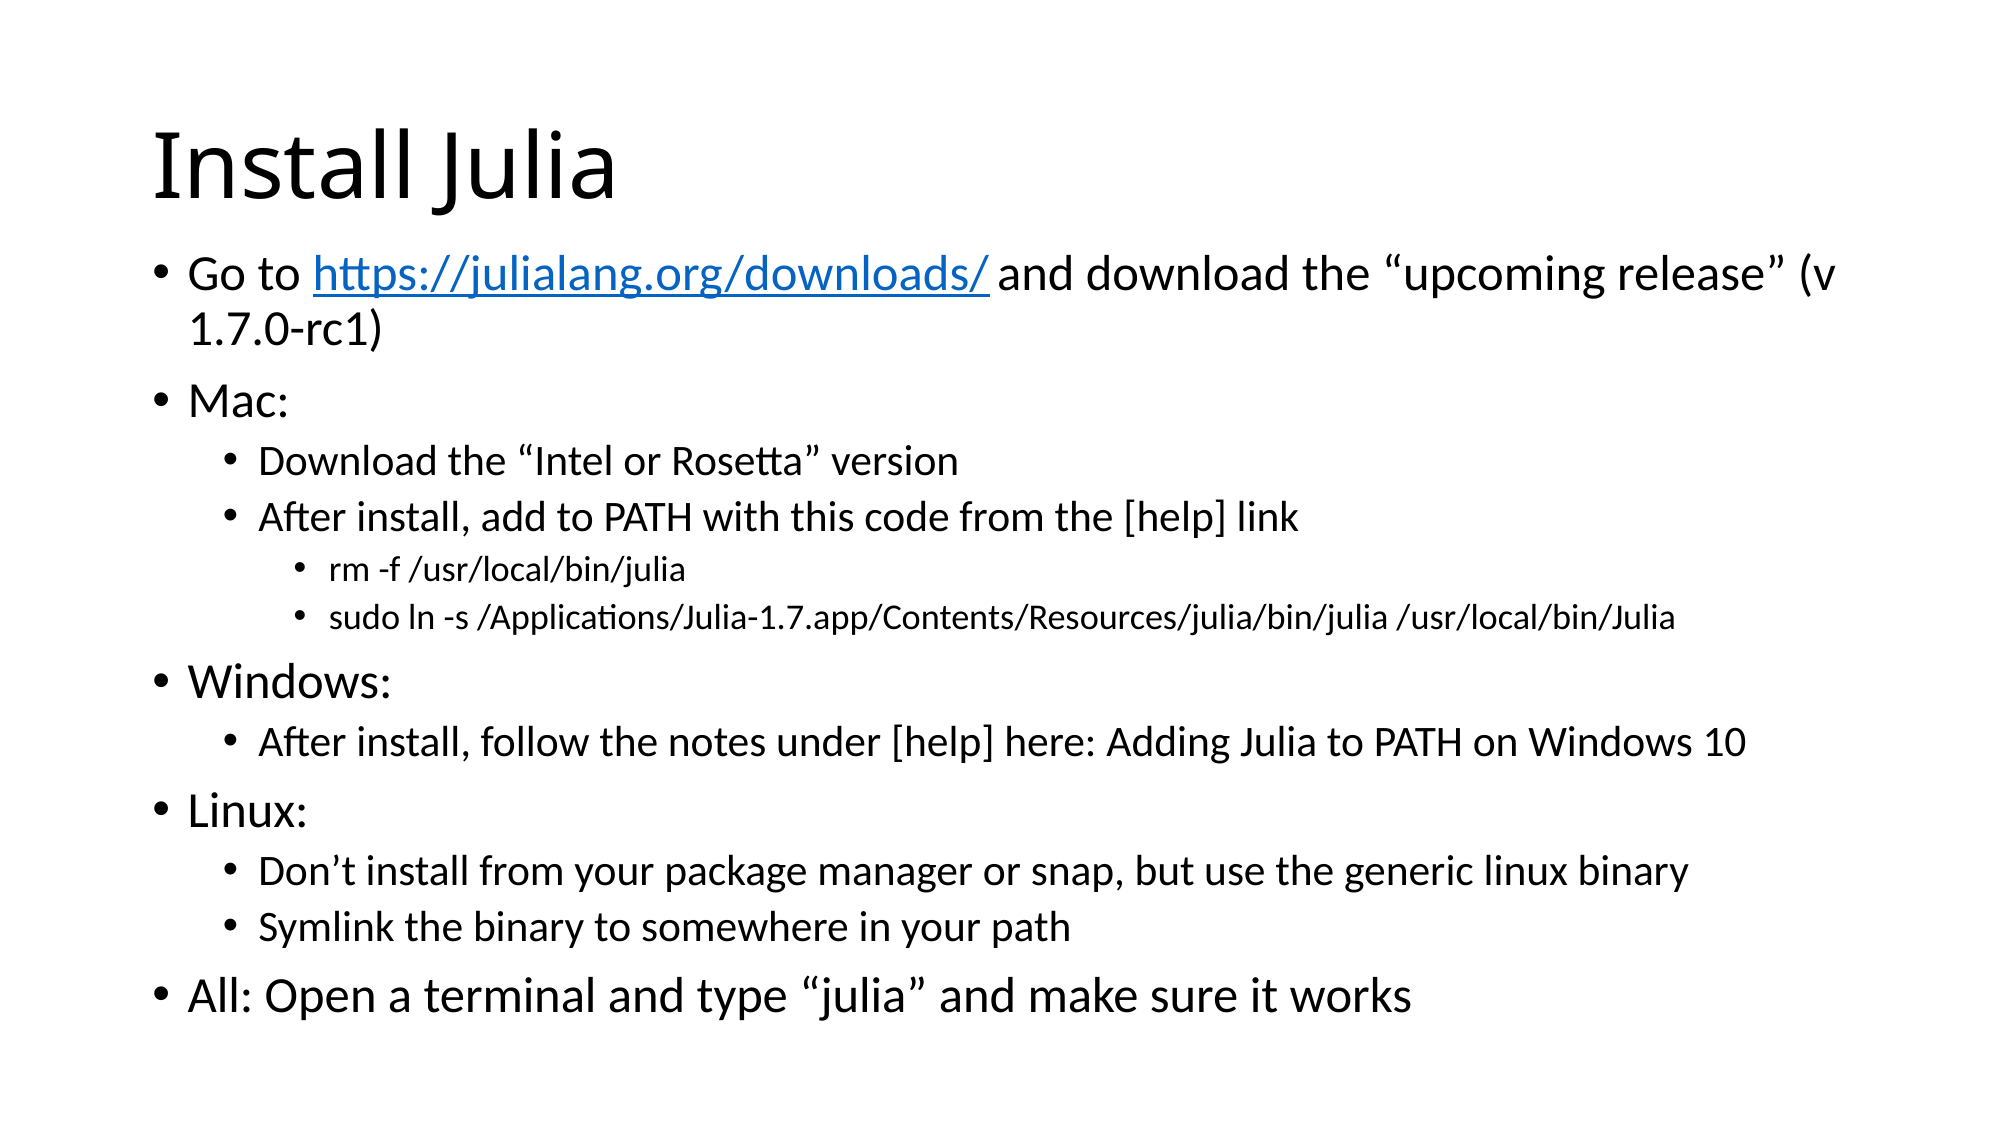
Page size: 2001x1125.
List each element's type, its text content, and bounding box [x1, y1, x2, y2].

title Install Julia [137, 59, 1863, 239]
list Go to https://julialang.org/downloads/ and download the “upcoming release” (v 1.7.0-rc1) Mac: Download the “Intel or Rosetta” version After install, add to PATH with this code from the [help] link rm -f /usr/local/bin/julia sudo ln -s /Applications/Julia-1.7.app/Contents/Resources/julia/bin/julia /usr/local/bin/Julia Windows: After install, follow the notes under [help] here: Adding Julia to PATH on Windows 10 Linux: Don’t install from your package manager or snap, but use the generic linux binary Symlink the binary to somewhere in your path All: Open a terminal and type “julia” and make sure it works [137, 239, 1863, 1044]
